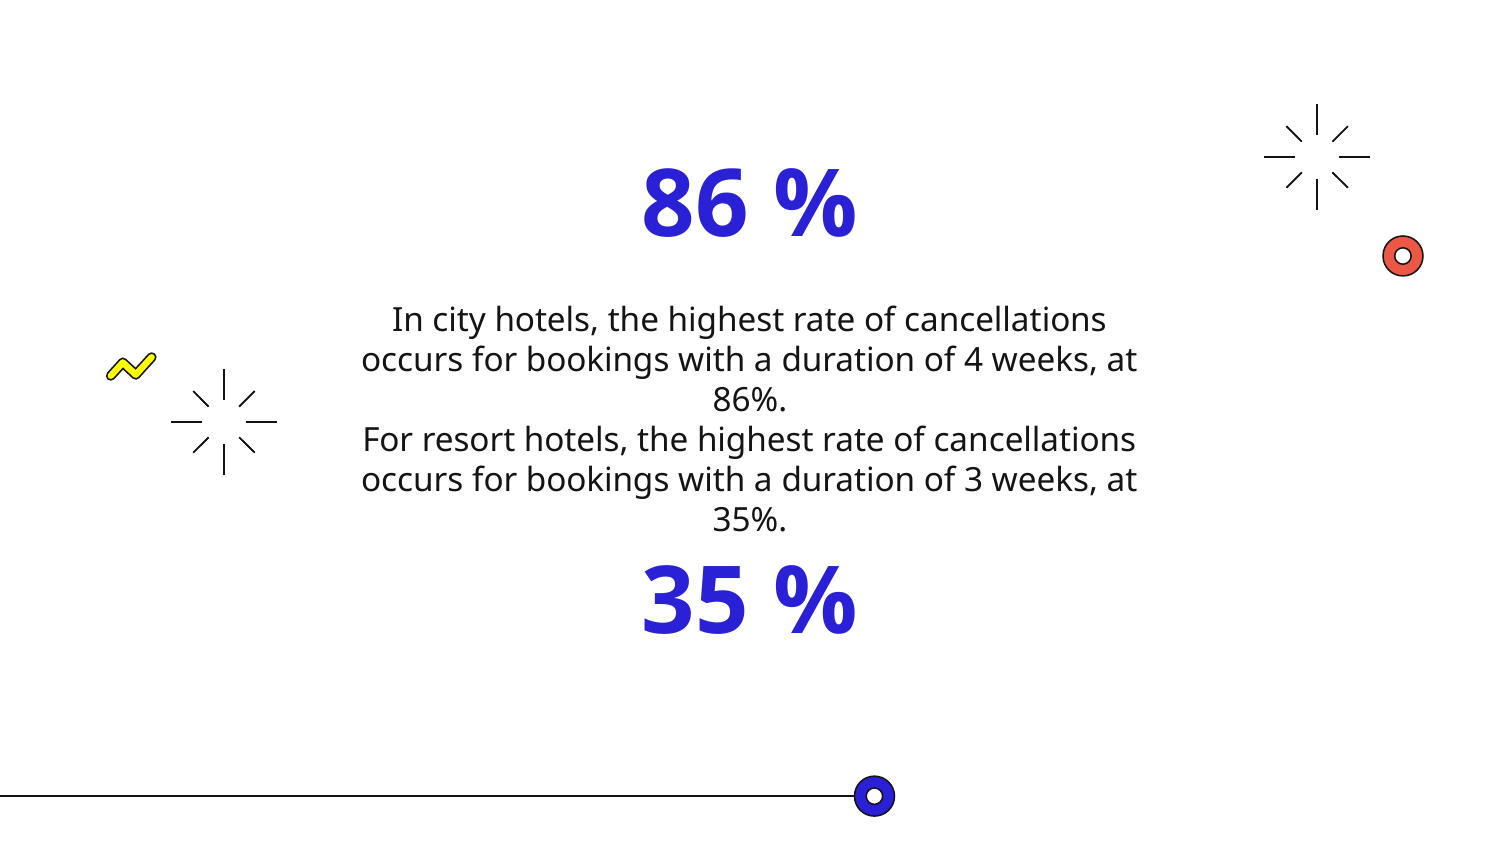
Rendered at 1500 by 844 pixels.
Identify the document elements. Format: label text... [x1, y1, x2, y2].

title 86 % [333, 153, 1167, 271]
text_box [1263, 103, 1371, 211]
subtitle In city hotels, the highest rate of cancellations occurs for bookings with a duration of 4 weeks, at 86%. For resort hotels, the highest rate of cancellations occurs for bookings with a duration of 3 weeks, at 35%. [333, 283, 1167, 505]
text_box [170, 368, 278, 476]
text_box [106, 353, 156, 380]
title 35 % [333, 549, 1167, 668]
